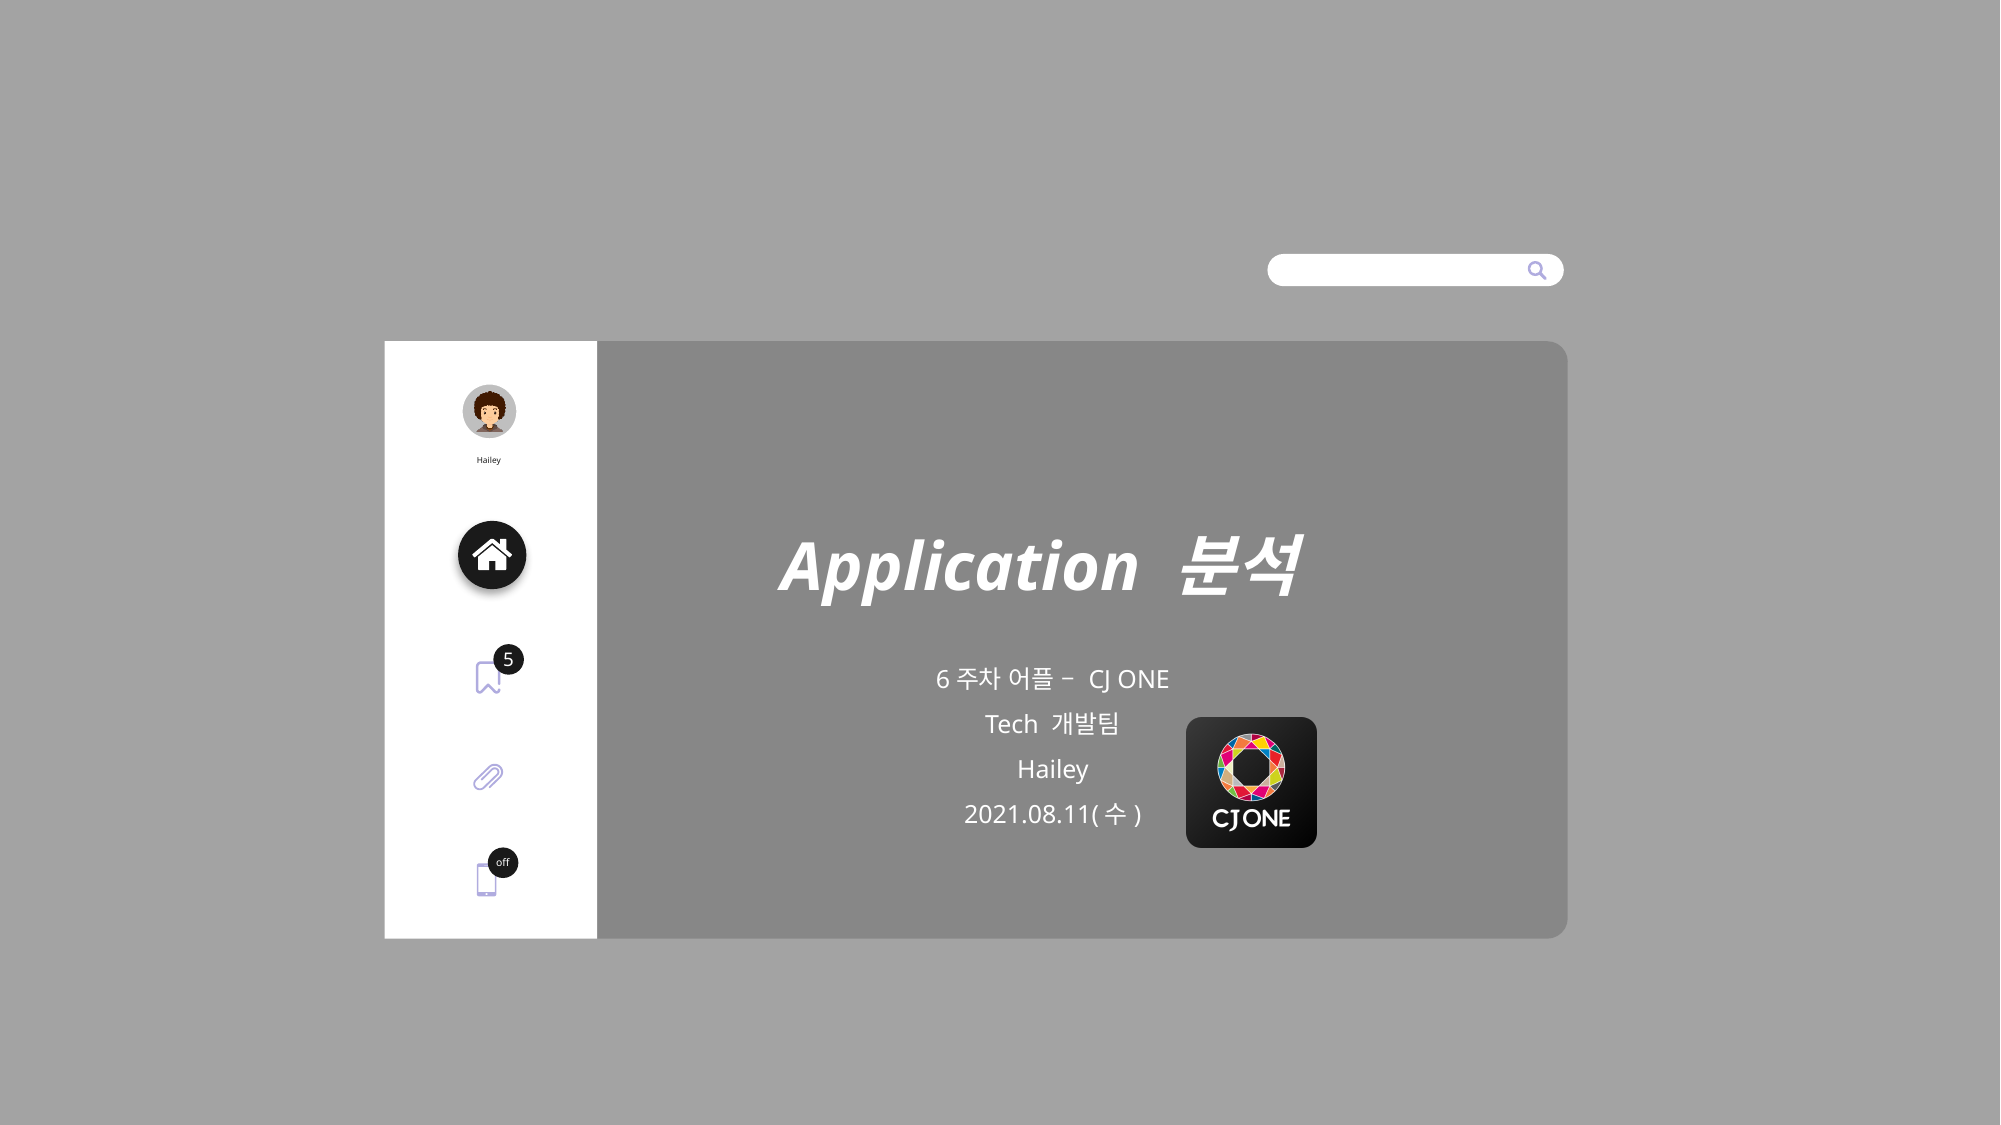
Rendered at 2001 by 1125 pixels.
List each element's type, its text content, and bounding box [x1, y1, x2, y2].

text_box Application 분석 6주차 어플 – CJ ONE Tech 개발팀 Hailey 2021.08.11(수) [767, 476, 1339, 836]
text_box [384, 340, 598, 940]
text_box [1267, 253, 1564, 287]
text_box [434, 383, 544, 897]
text_box [598, 340, 1570, 940]
picture [1186, 717, 1317, 848]
